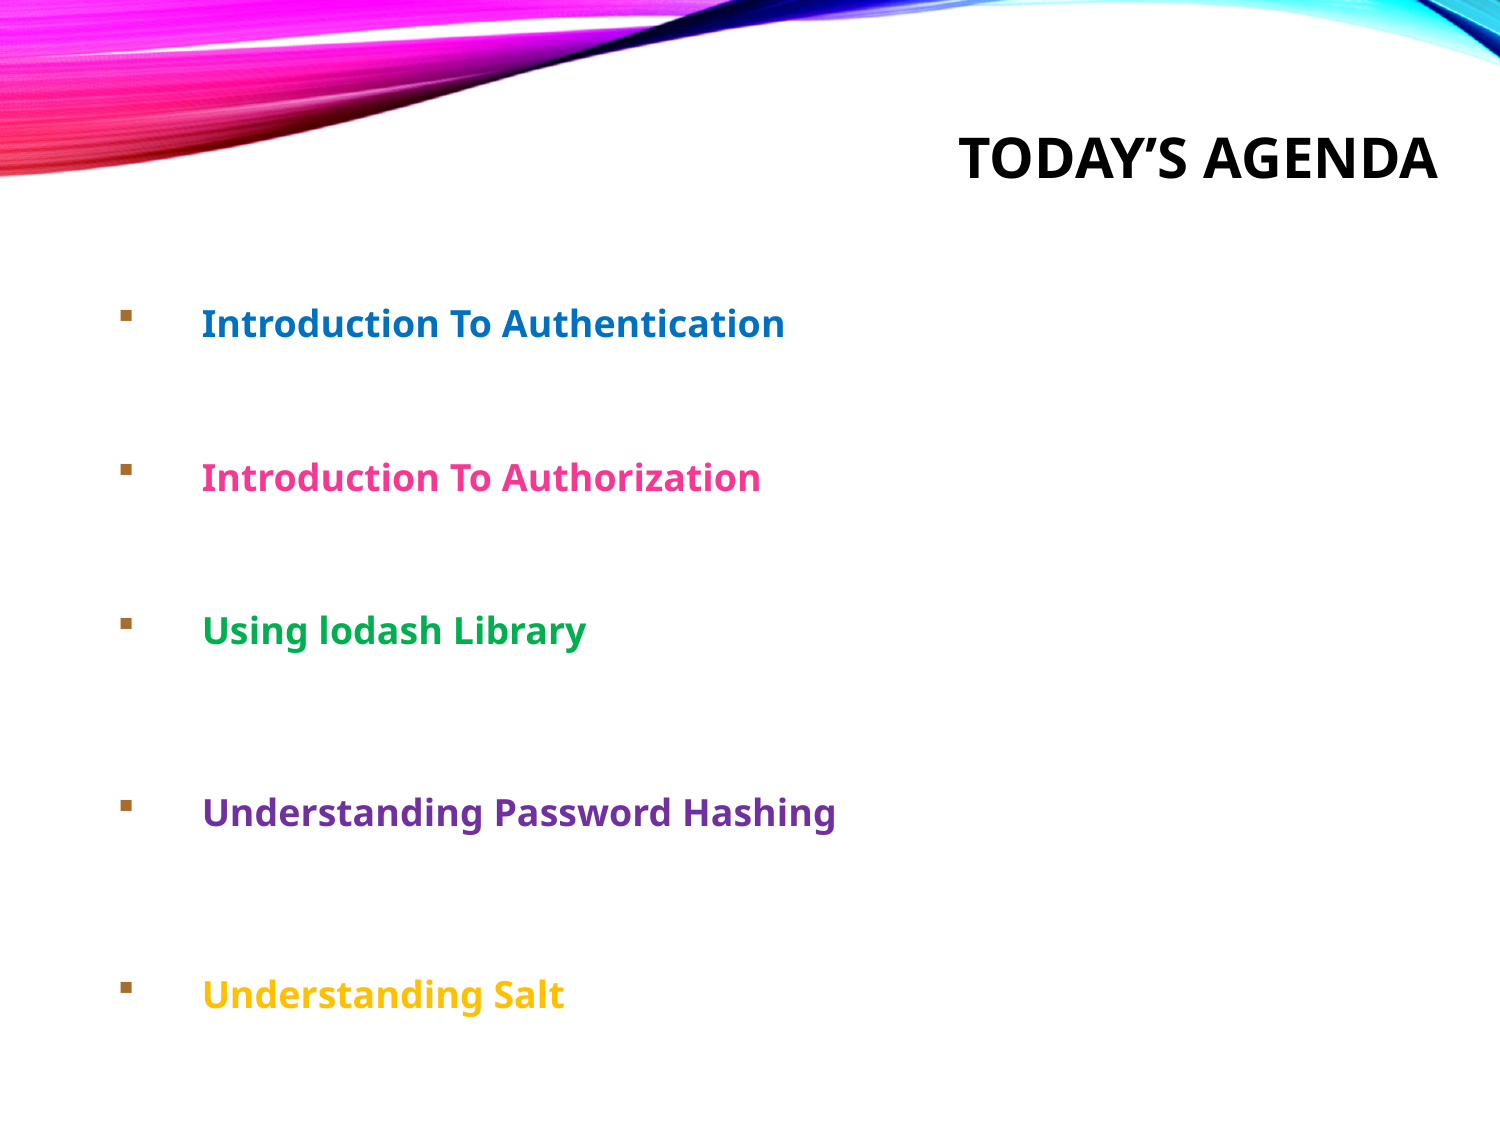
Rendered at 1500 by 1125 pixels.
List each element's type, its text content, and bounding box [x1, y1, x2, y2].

title Today’s Agenda [407, 54, 1454, 231]
picture [0, 0, 1500, 178]
list Introduction To Authentication Introduction To Authorization Using lodash Library Understanding Password Hashing Understanding Salt Using bcrypt Library Examples [27, 231, 1472, 1100]
